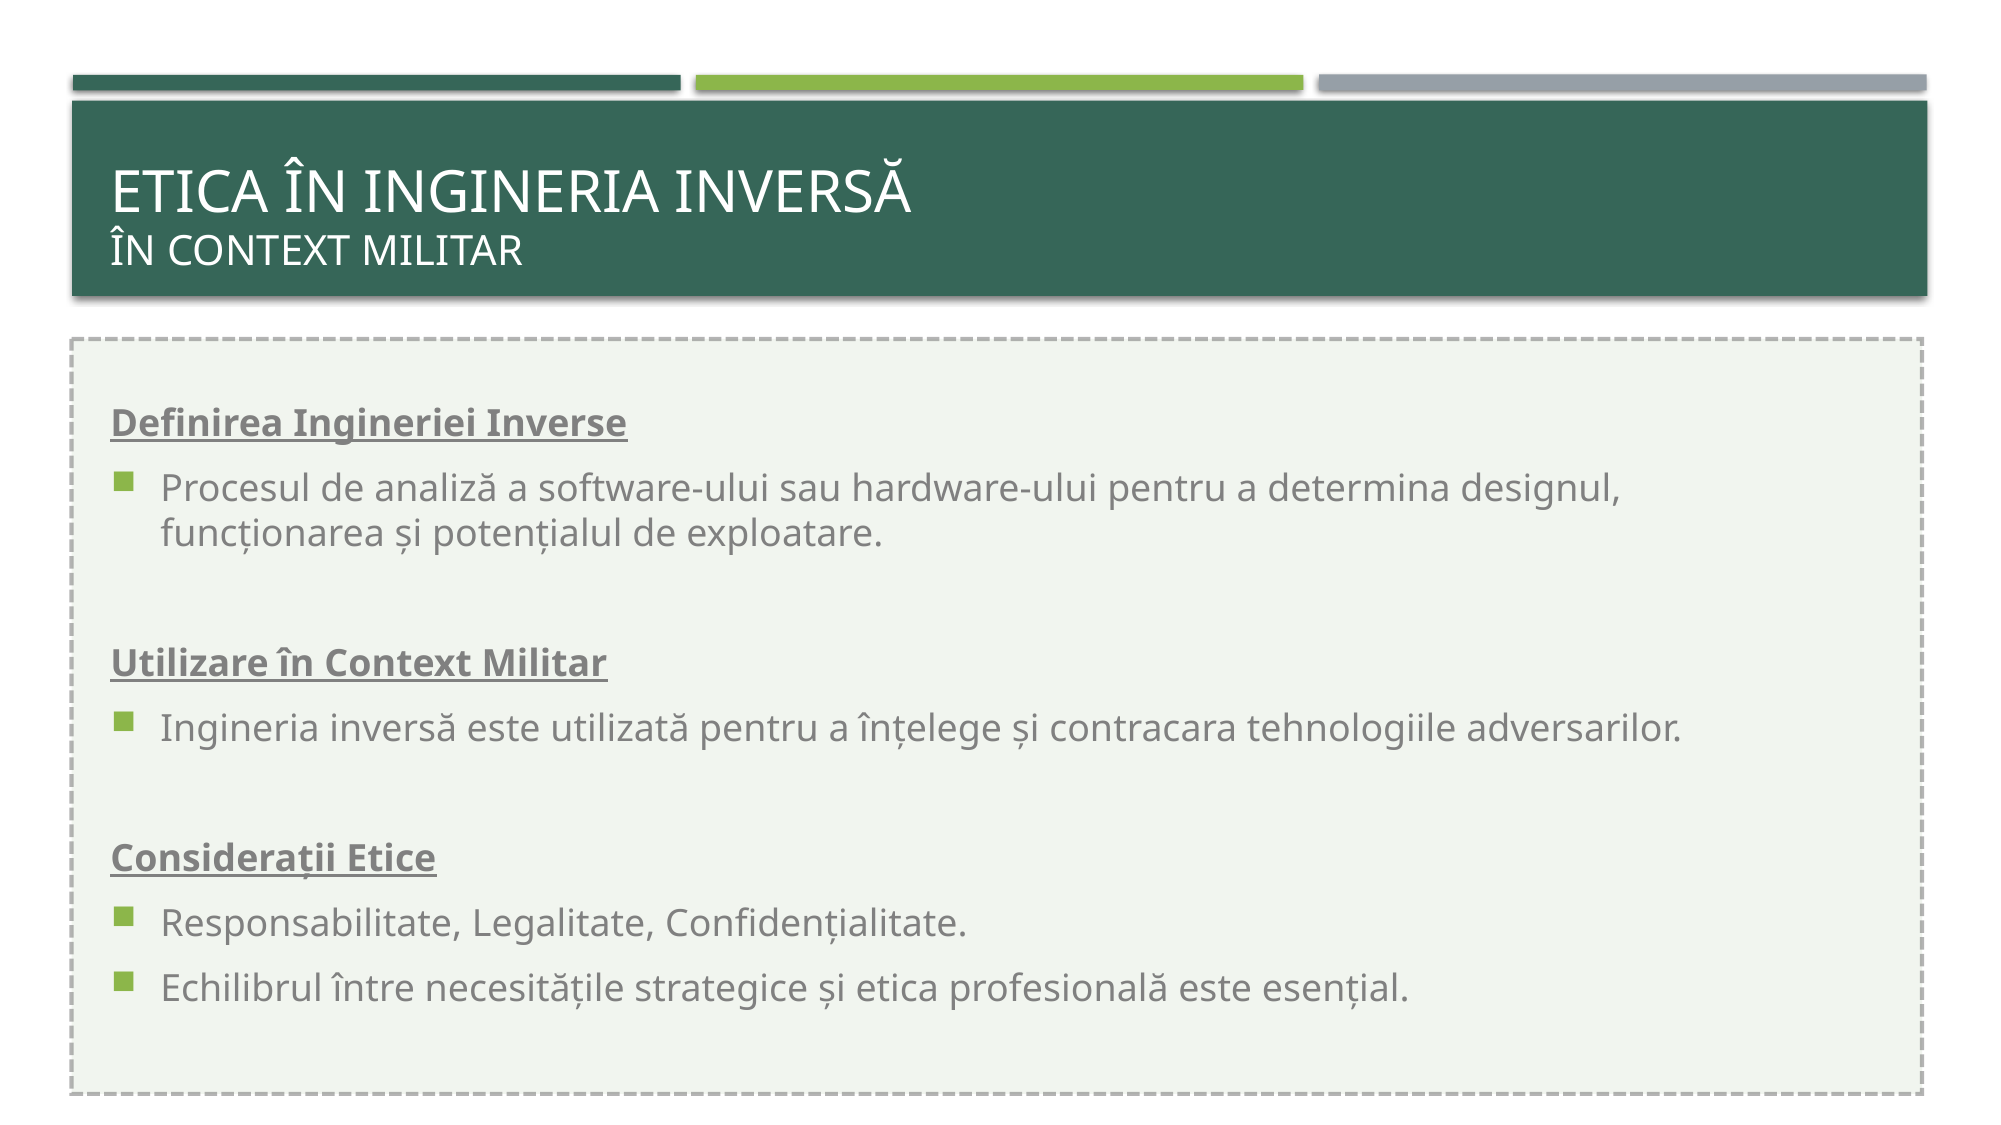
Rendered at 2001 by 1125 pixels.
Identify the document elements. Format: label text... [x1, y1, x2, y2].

title Etica în Ingineria Inversă în Context Militar [95, 115, 1905, 282]
list Definirea Ingineriei Inverse Procesul de analiză a software-ului sau hardware-ului pentru a determina designul, funcționarea și potențialul de exploatare. Utilizare în Context Militar Ingineria inversă este utilizată pentru a înțelege și contracara tehnologiile adversarilor. Considerații Etice Responsabilitate, Legalitate, Confidențialitate. Echilibrul între necesitățile strategice și etica profesională este esențial. [95, 357, 1721, 1050]
text_box [71, 338, 1923, 1094]
